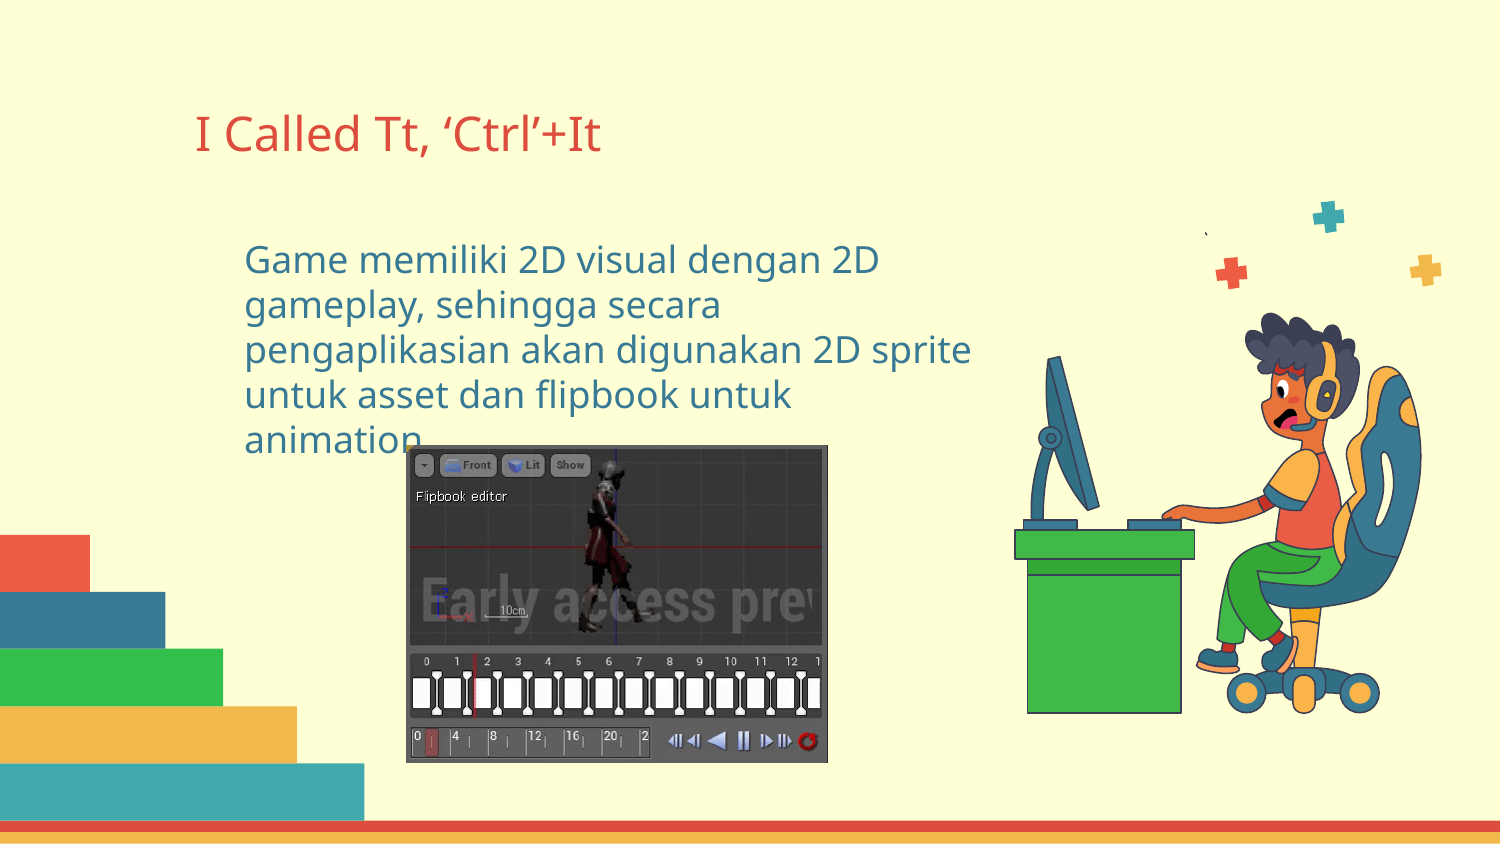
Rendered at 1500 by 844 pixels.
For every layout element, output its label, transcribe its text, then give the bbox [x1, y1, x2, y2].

picture [406, 445, 828, 763]
title I Called Tt, ‘Ctrl’+It [180, 78, 1273, 176]
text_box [1014, 310, 1423, 714]
subtitle Game memiliki 2D visual dengan 2D gameplay, sehingga secara pengaplikasian akan digunakan 2D sprite untuk asset dan flipbook untuk animation [229, 221, 990, 605]
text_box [1215, 200, 1442, 290]
